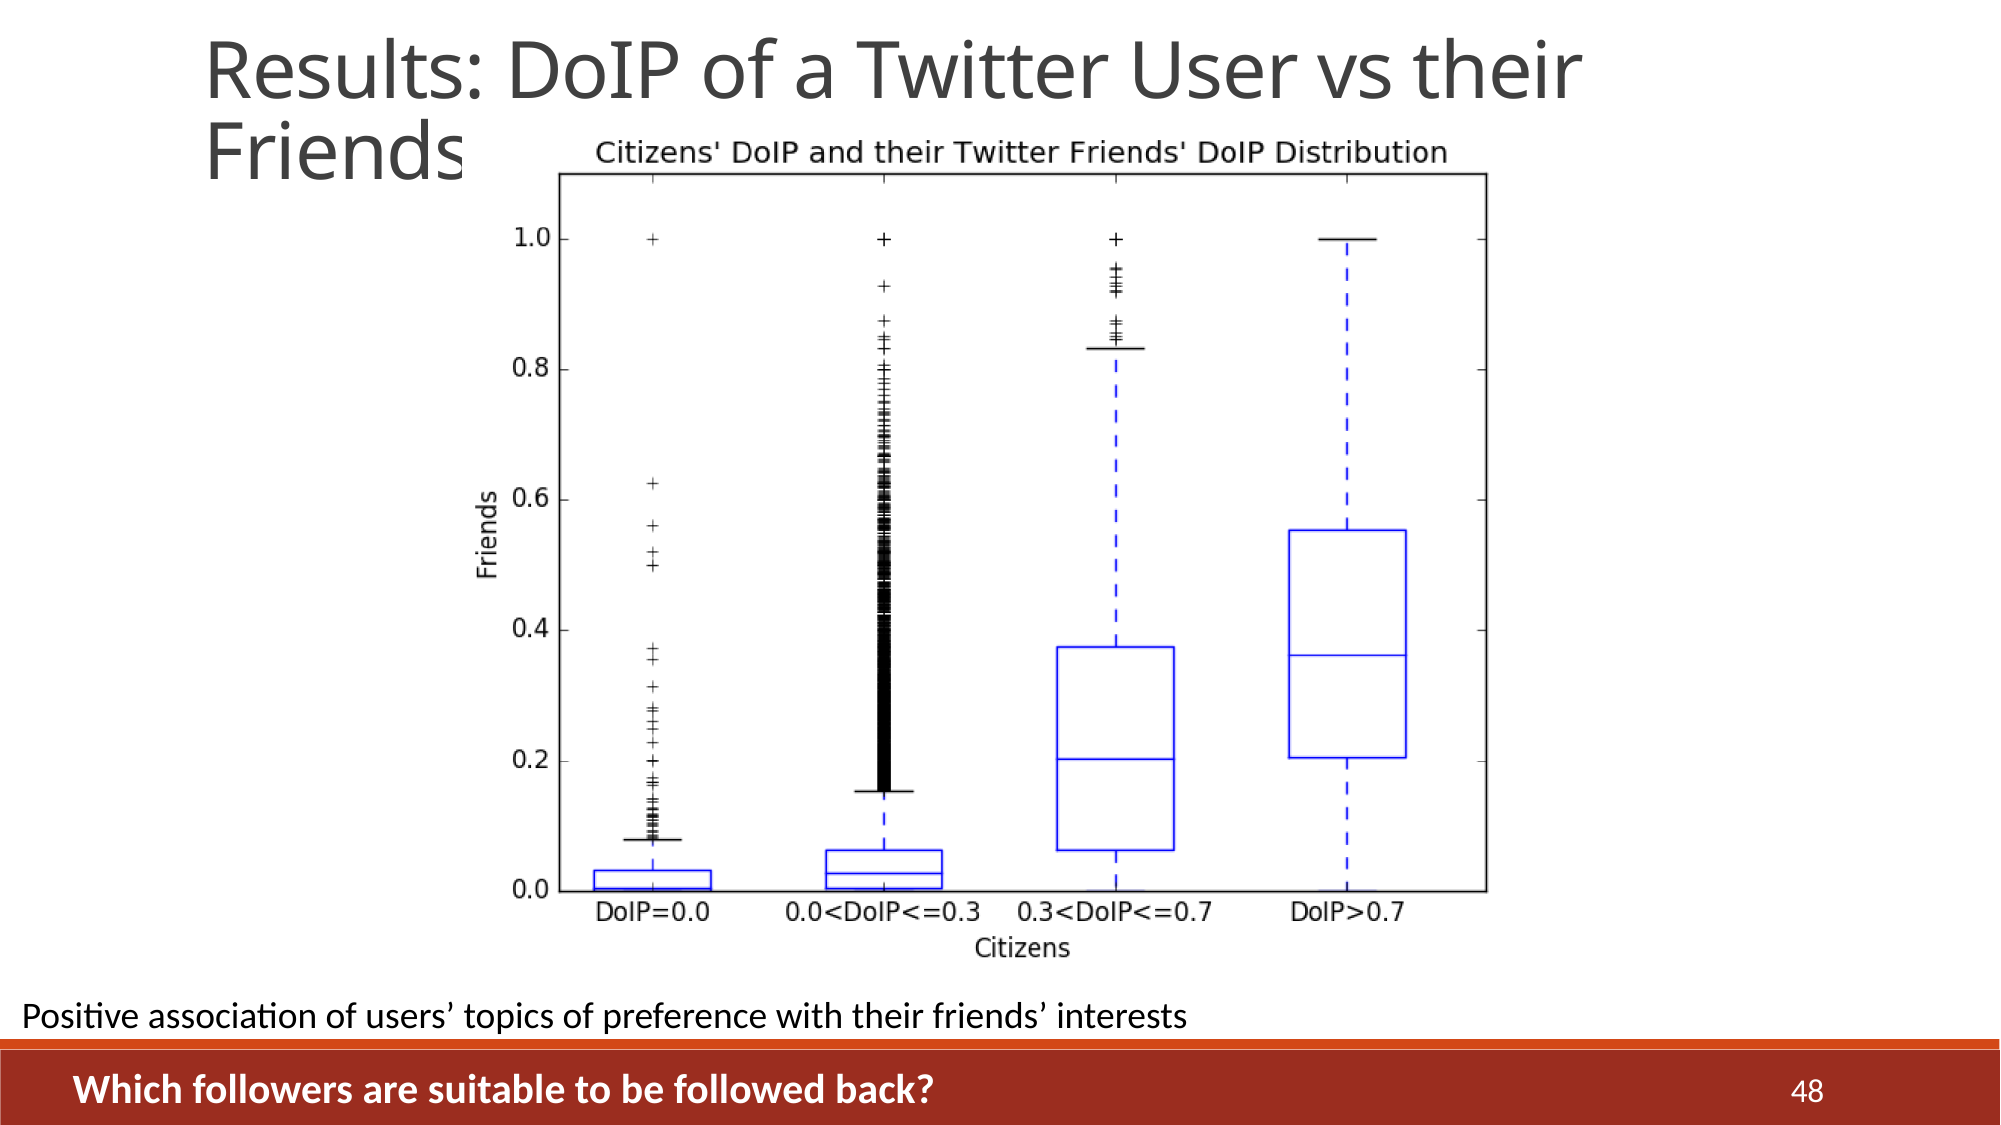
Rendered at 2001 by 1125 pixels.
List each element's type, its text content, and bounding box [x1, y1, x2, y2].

slide_number 48 [1624, 1059, 1840, 1120]
picture [461, 121, 1516, 975]
text_box Results: DoIP of a Twitter User vs their Friends' [189, 26, 1840, 204]
text_box Which followers are suitable to be followed back? [57, 1053, 951, 1119]
text_box Positive association of users’ topics of preference with their friends’ interests [7, 983, 1204, 1044]
